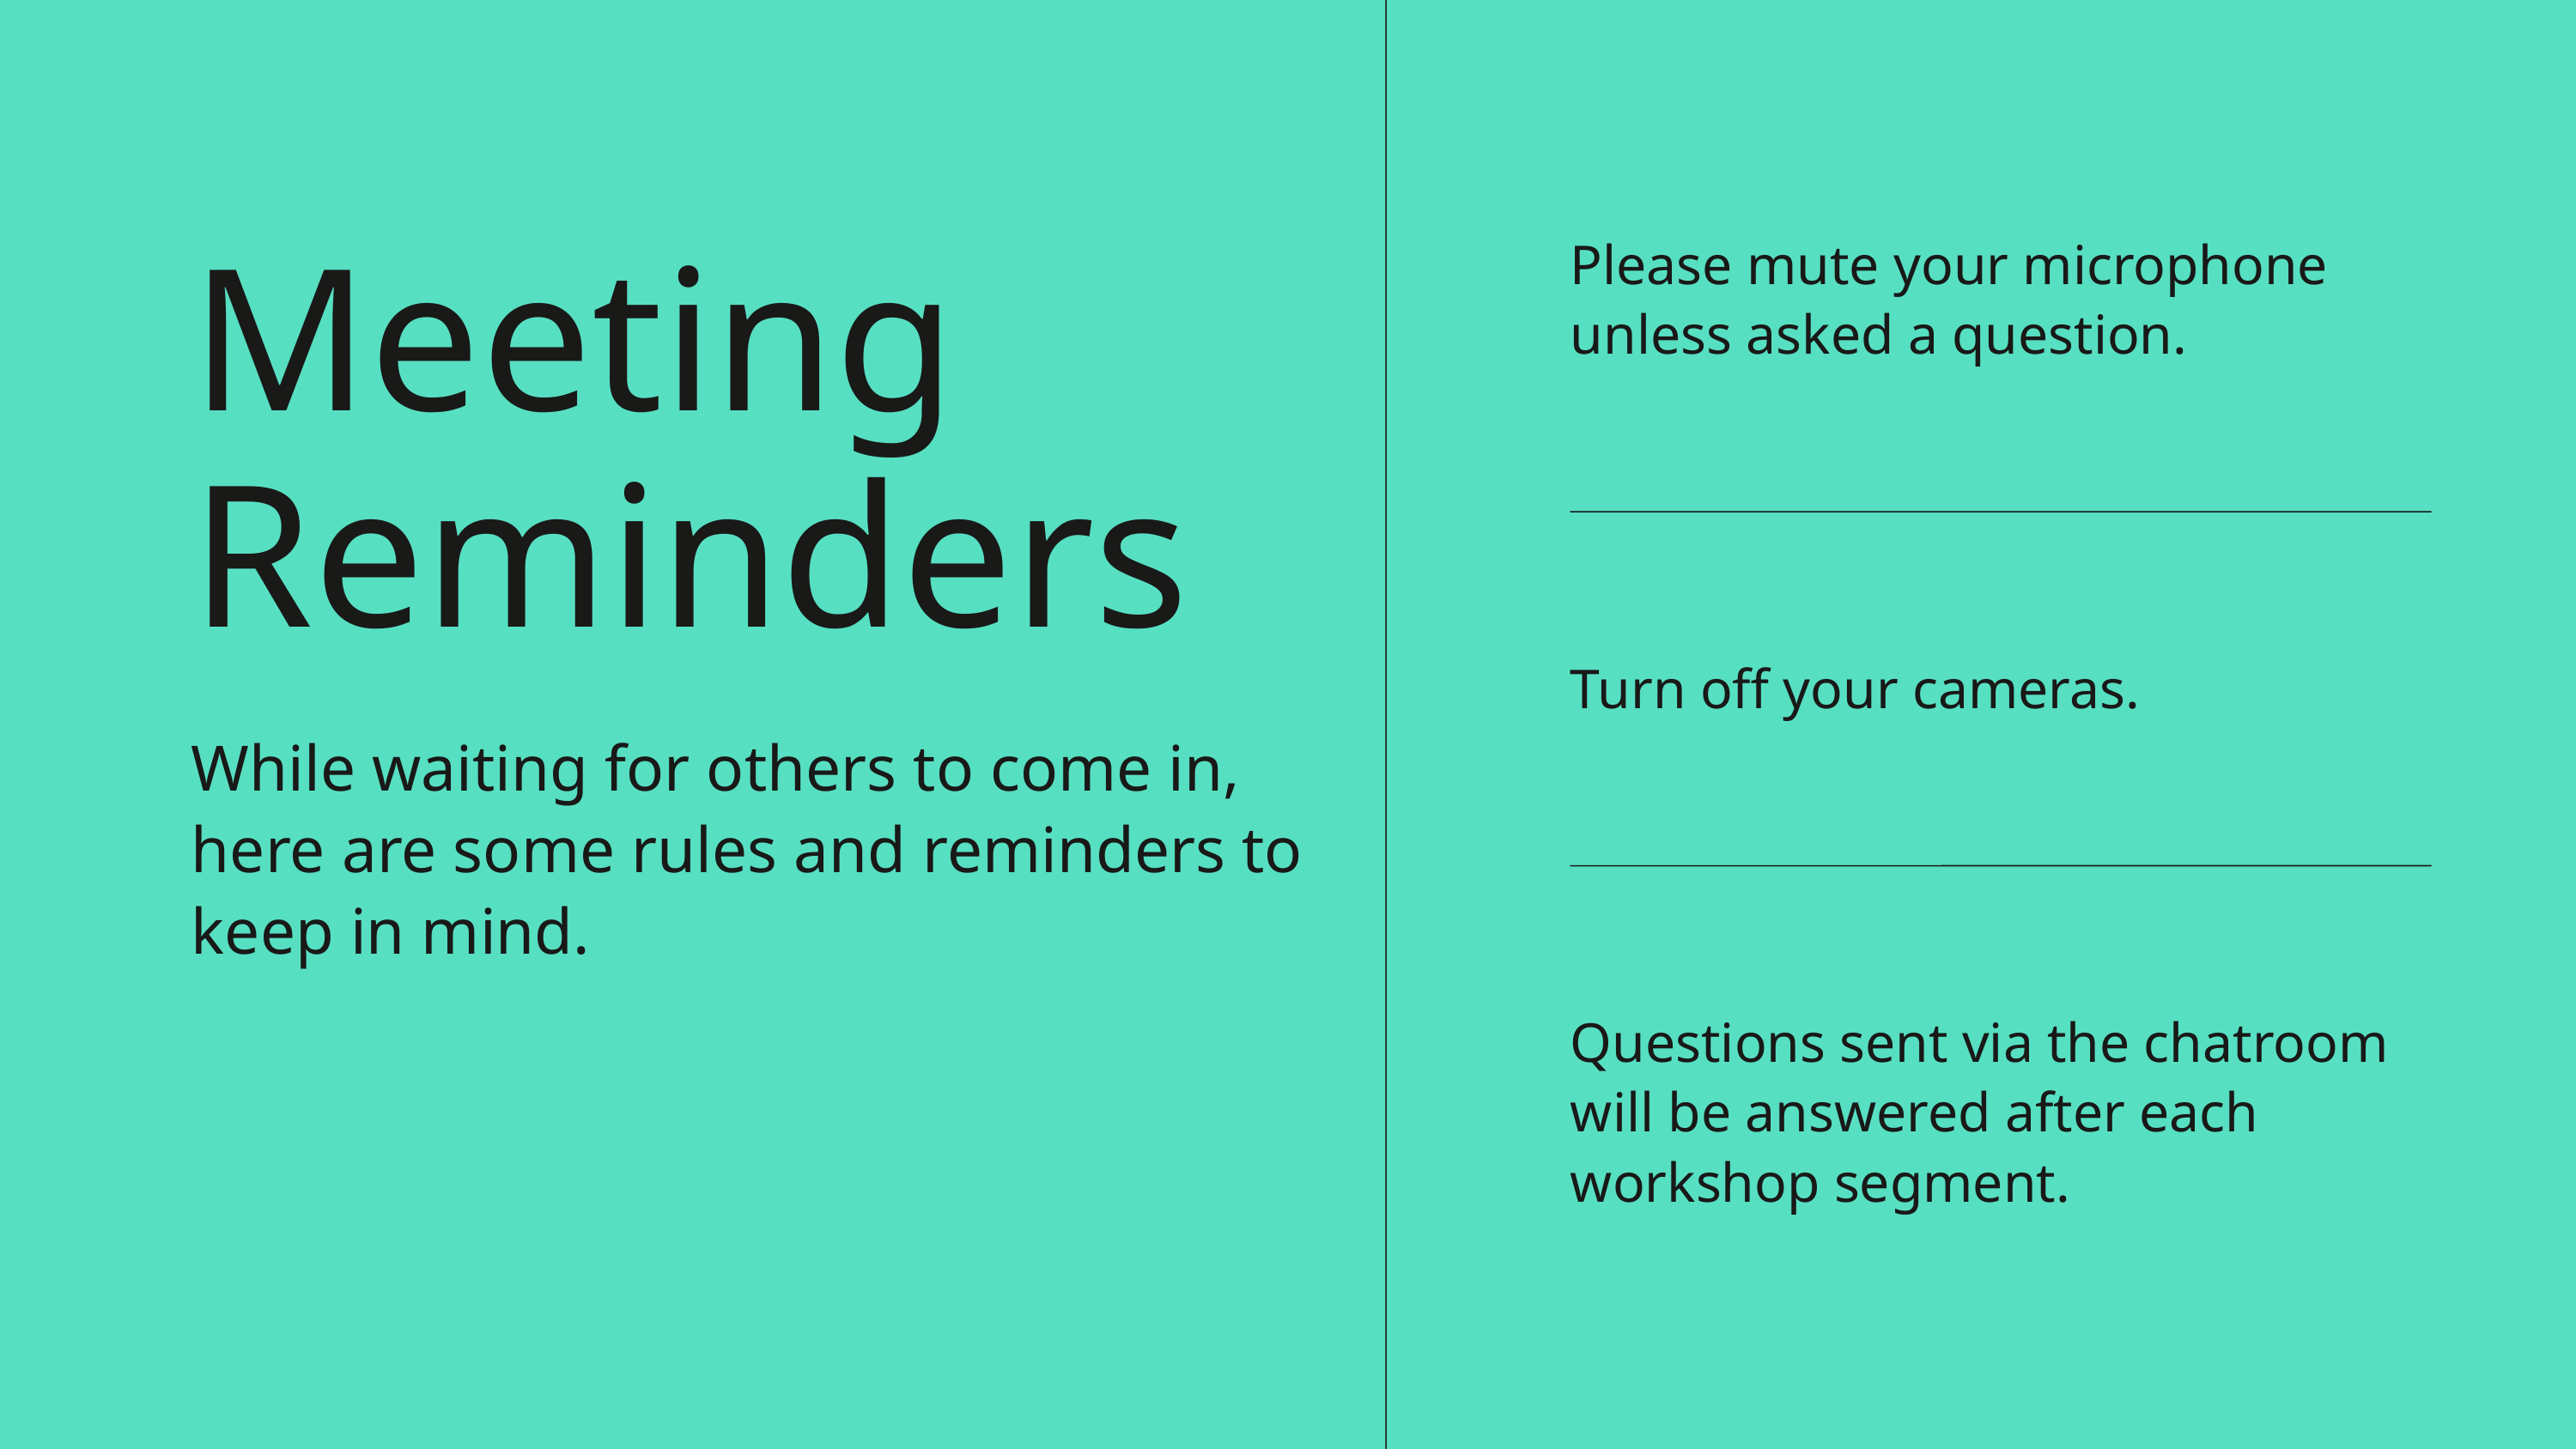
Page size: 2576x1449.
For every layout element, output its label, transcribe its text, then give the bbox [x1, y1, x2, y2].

text_box Please mute your microphone unless asked a question. [1570, 225, 2432, 366]
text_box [191, 233, 1357, 965]
text_box Turn off your cameras. [1570, 649, 2432, 719]
text_box Questions sent via the chatroom will be answered after each workshop segment. [1570, 1003, 2470, 1213]
